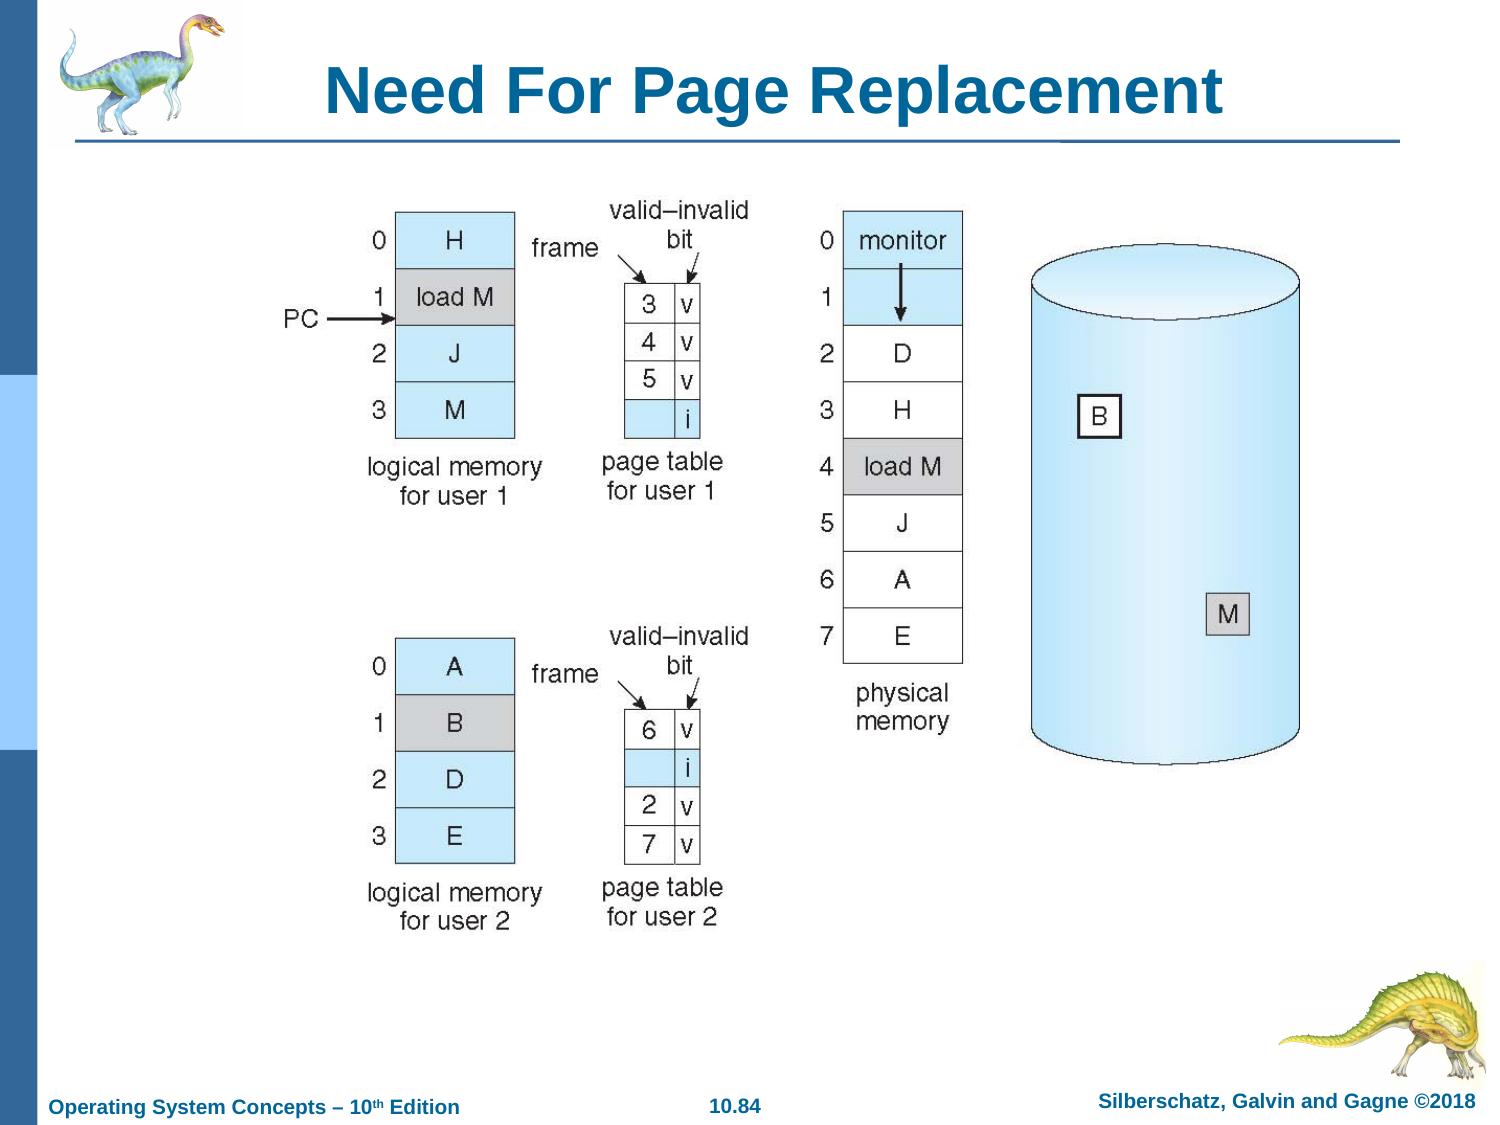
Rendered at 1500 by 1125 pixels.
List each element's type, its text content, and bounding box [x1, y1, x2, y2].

picture [1275, 959, 1486, 1090]
title Need For Page Replacement [143, 40, 1406, 135]
picture [46, 0, 243, 149]
picture [283, 195, 1300, 936]
